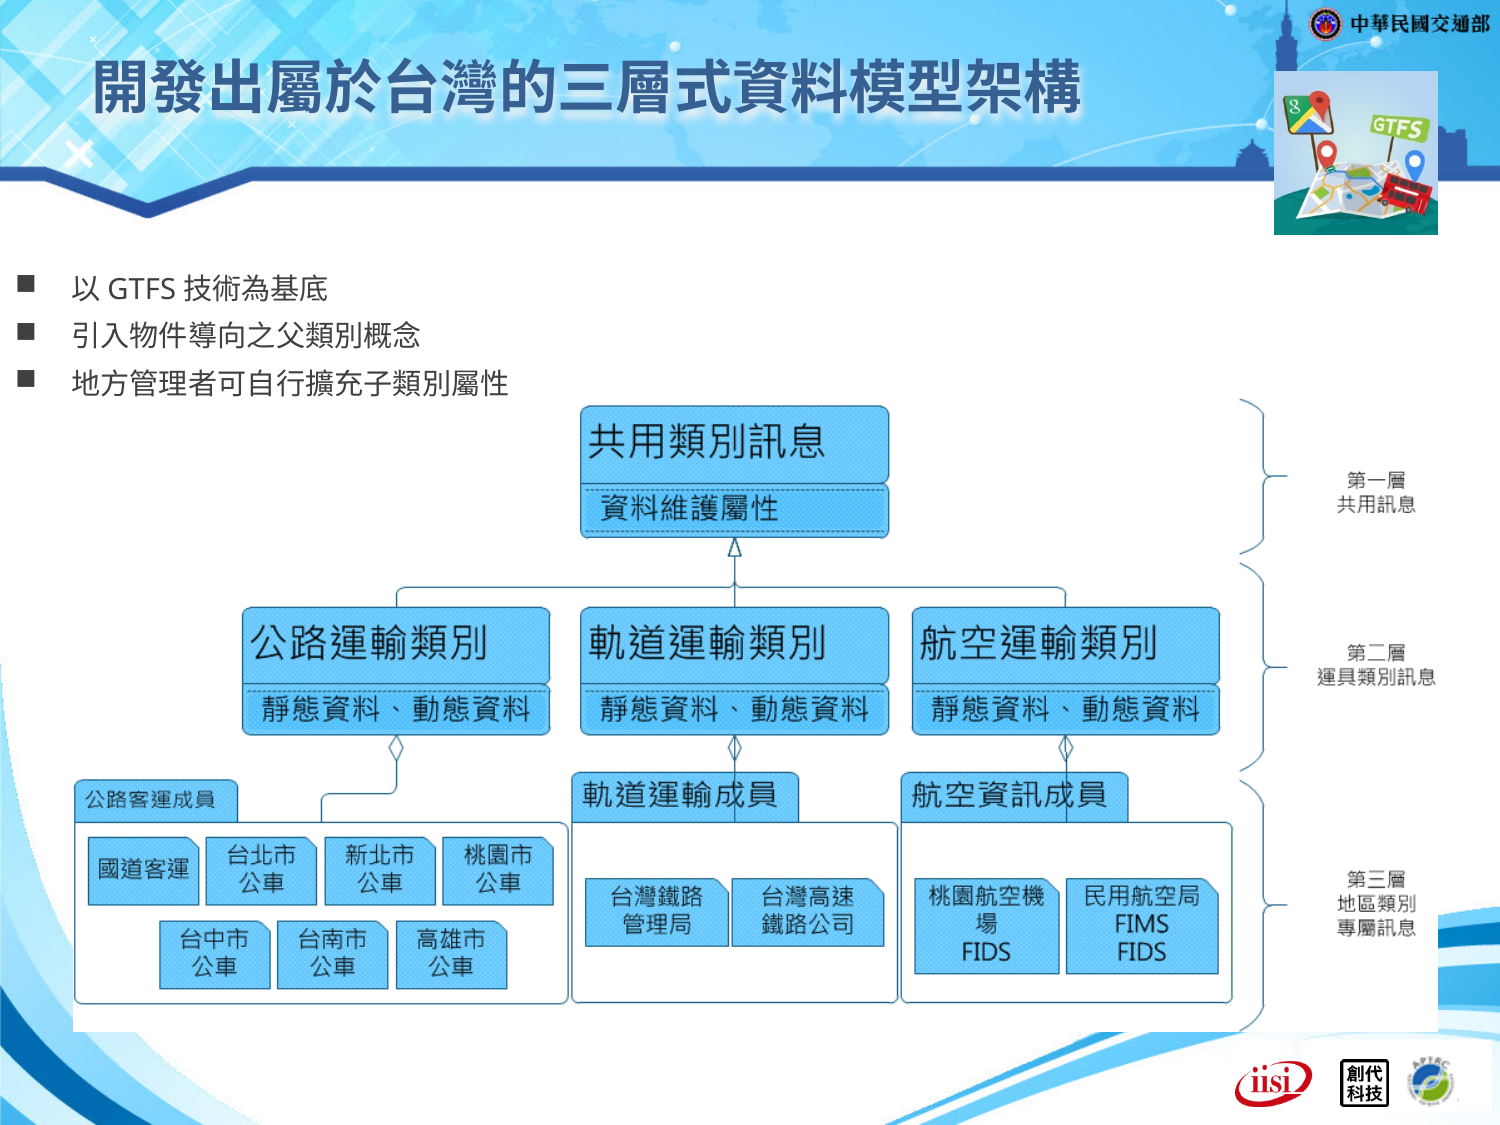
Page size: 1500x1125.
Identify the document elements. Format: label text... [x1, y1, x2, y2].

title 開發出屬於台灣的三層式資料模型架構 [76, 42, 1459, 149]
picture [0, 0, 1500, 1125]
list 以GTFS技術為基底 引入物件導向之父類別概念 地方管理者可自行擴充子類別屬性 [0, 255, 1440, 469]
